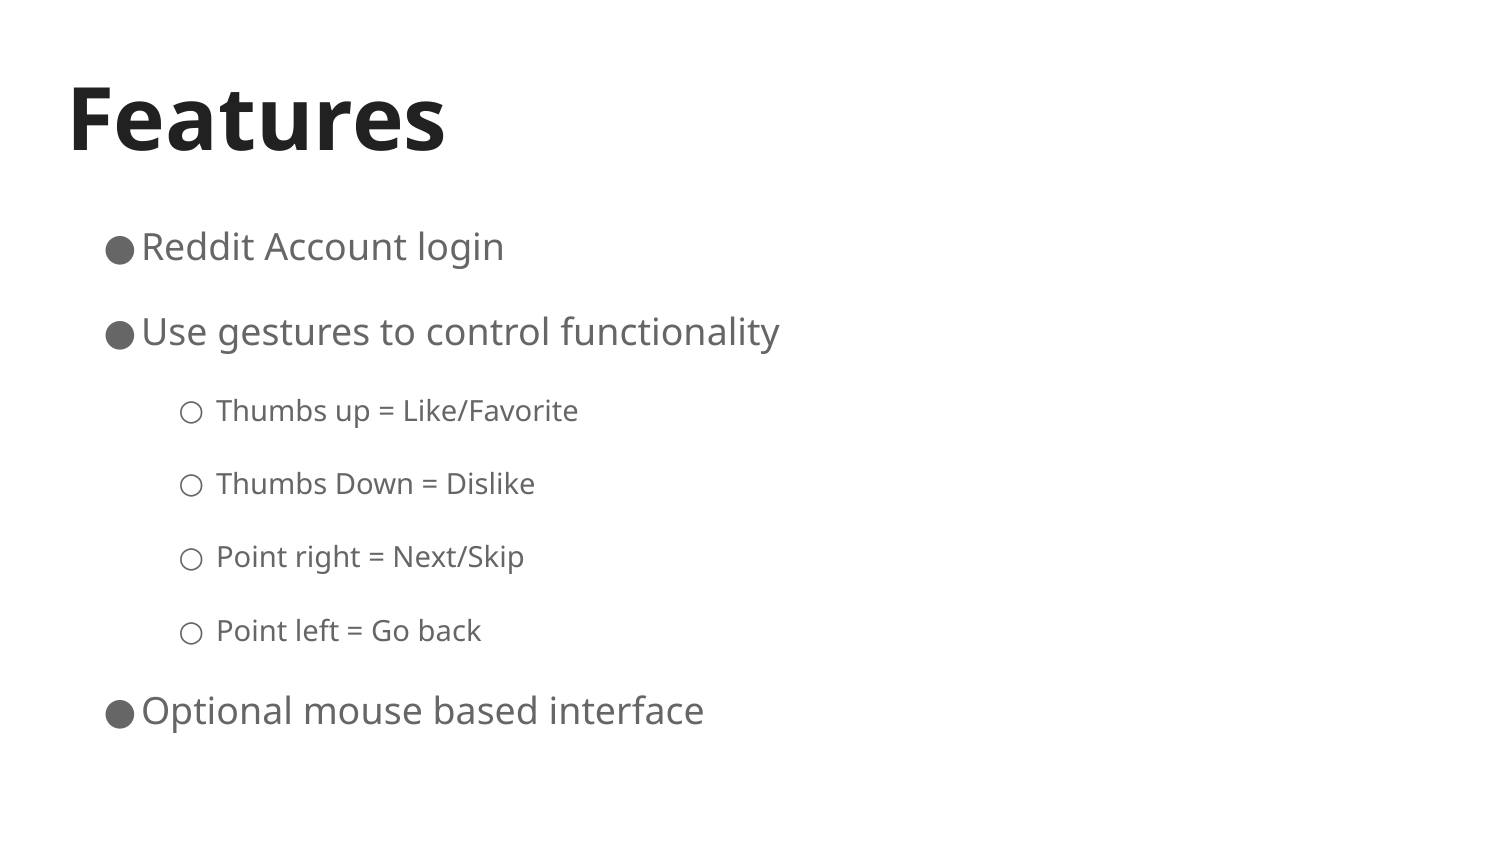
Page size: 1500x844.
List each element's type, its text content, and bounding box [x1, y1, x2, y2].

title Features [51, 48, 1449, 180]
list Reddit Account login Use gestures to control functionality Thumbs up = Like/Favorite Thumbs Down = Dislike Point right = Next/Skip Point left = Go back Optional mouse based interface [51, 201, 1449, 750]
